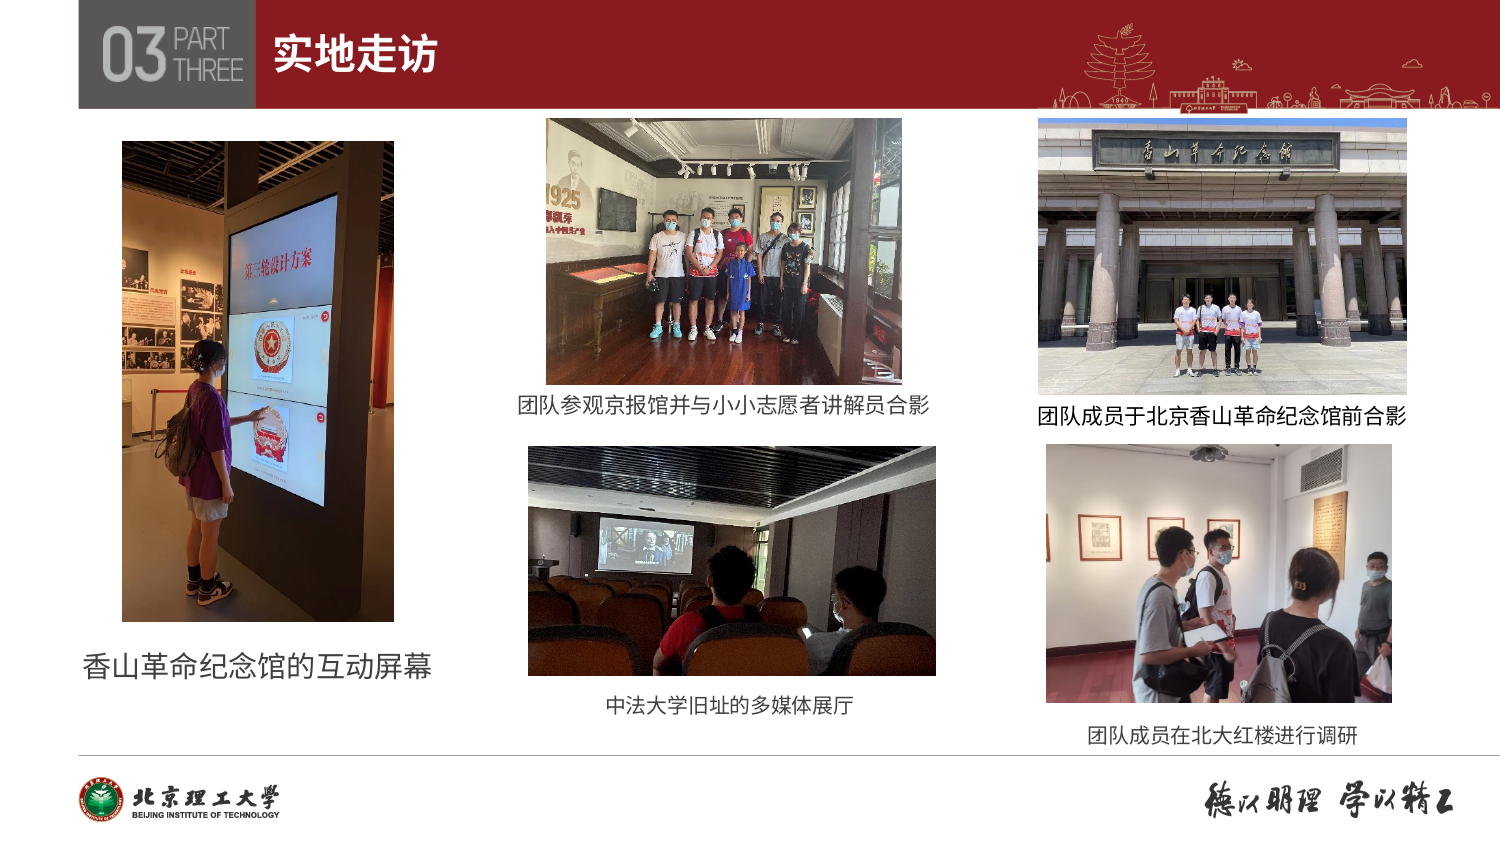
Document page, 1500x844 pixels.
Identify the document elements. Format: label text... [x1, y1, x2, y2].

text_box 团队成员于北京香山革命纪念馆前合影 [984, 393, 1461, 438]
text_box 实地走访 [257, 20, 1079, 85]
text_box 团队成员在北大红楼进行调研 [1019, 714, 1426, 757]
picture [0, 0, 1500, 844]
text_box 中法大学旧址的多媒体展厅 [526, 683, 933, 727]
text_box 香山革命纪念馆的互动屏幕 [54, 638, 461, 692]
text_box 团队参观京报馆并与小小志愿者讲解员合影 [490, 382, 958, 427]
